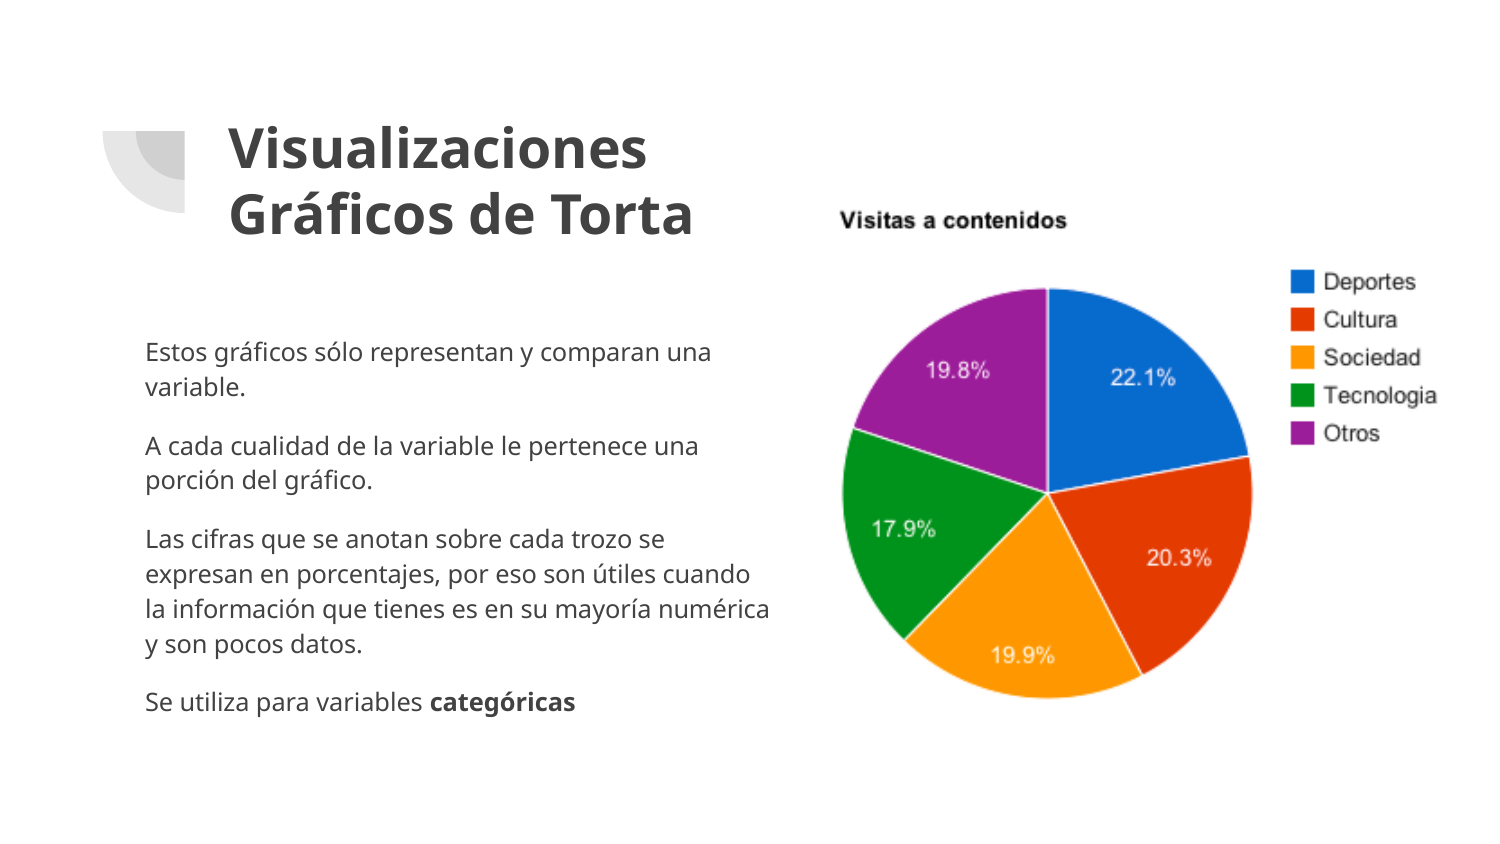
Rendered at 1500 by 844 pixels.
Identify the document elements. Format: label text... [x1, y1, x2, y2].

title Visualizaciones Gráficos de Torta [213, 98, 1368, 263]
list Estos gráficos sólo representan y comparan una variable. A cada cualidad de la variable le pertenece una porción del gráfico. Las cifras que se anotan sobre cada trozo se expresan en porcentajes, por eso son útiles cuando la información que tienes es en su mayoría numérica y son pocos datos. Se utiliza para variables categóricas [130, 317, 791, 734]
picture [826, 198, 1450, 714]
